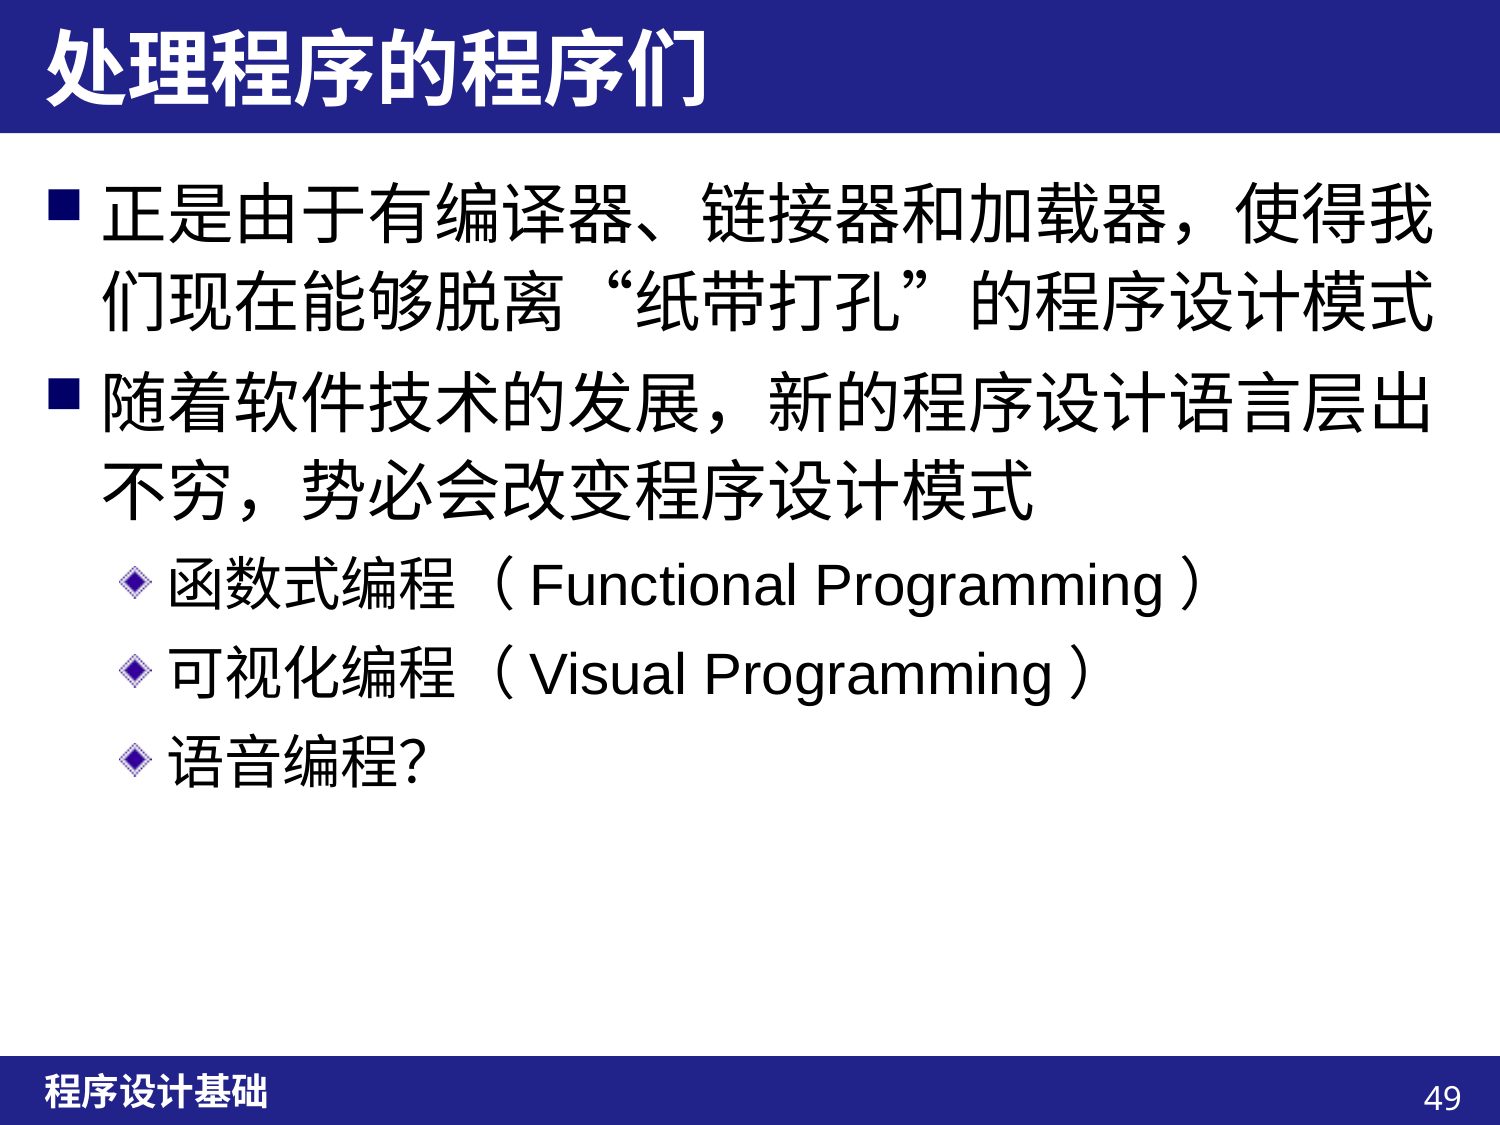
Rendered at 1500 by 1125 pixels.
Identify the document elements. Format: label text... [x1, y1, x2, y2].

picture [119, 654, 152, 688]
picture [119, 743, 152, 777]
picture [119, 566, 152, 599]
list 正是由于有编译器、链接器和加载器，使得我们现在能够脱离“纸带打孔”的程序设计模式 随着软件技术的发展，新的程序设计语言层出不穷，势必会改变程序设计模式 函数式编程（Functional Programming） 可视化编程（Visual Programming） 语音编程？ [29, 156, 1469, 1034]
title 处理程序的程序们 [29, 0, 1469, 134]
